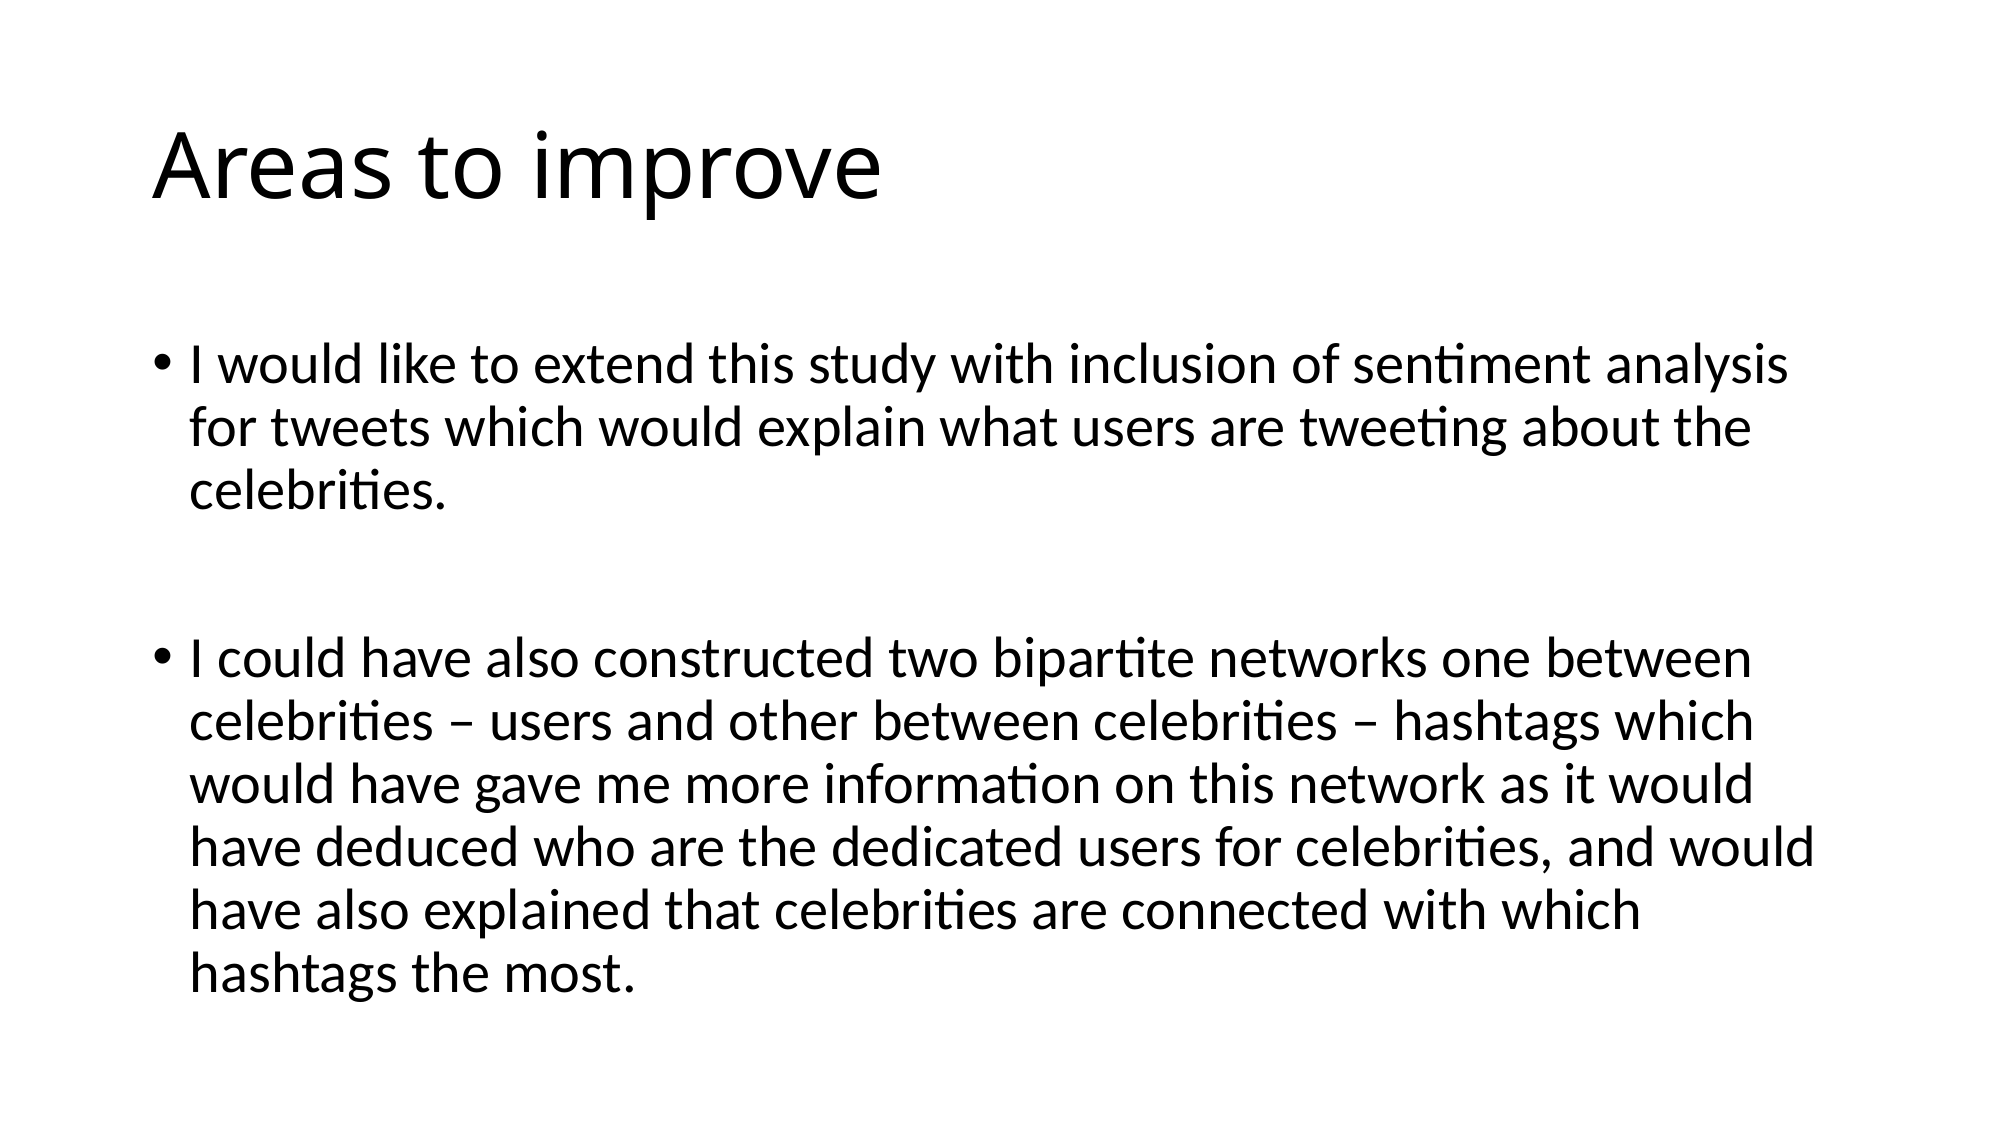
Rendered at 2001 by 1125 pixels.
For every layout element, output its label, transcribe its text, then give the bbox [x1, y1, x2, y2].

title Areas to improve [137, 59, 1863, 278]
list I would like to extend this study with inclusion of sentiment analysis for tweets which would explain what users are tweeting about the celebrities. I could have also constructed two bipartite networks one between celebrities – users and other between celebrities – hashtags which would have gave me more information on this network as it would have deduced who are the dedicated users for celebrities, and would have also explained that celebrities are connected with which hashtags the most. [137, 326, 1863, 1040]
